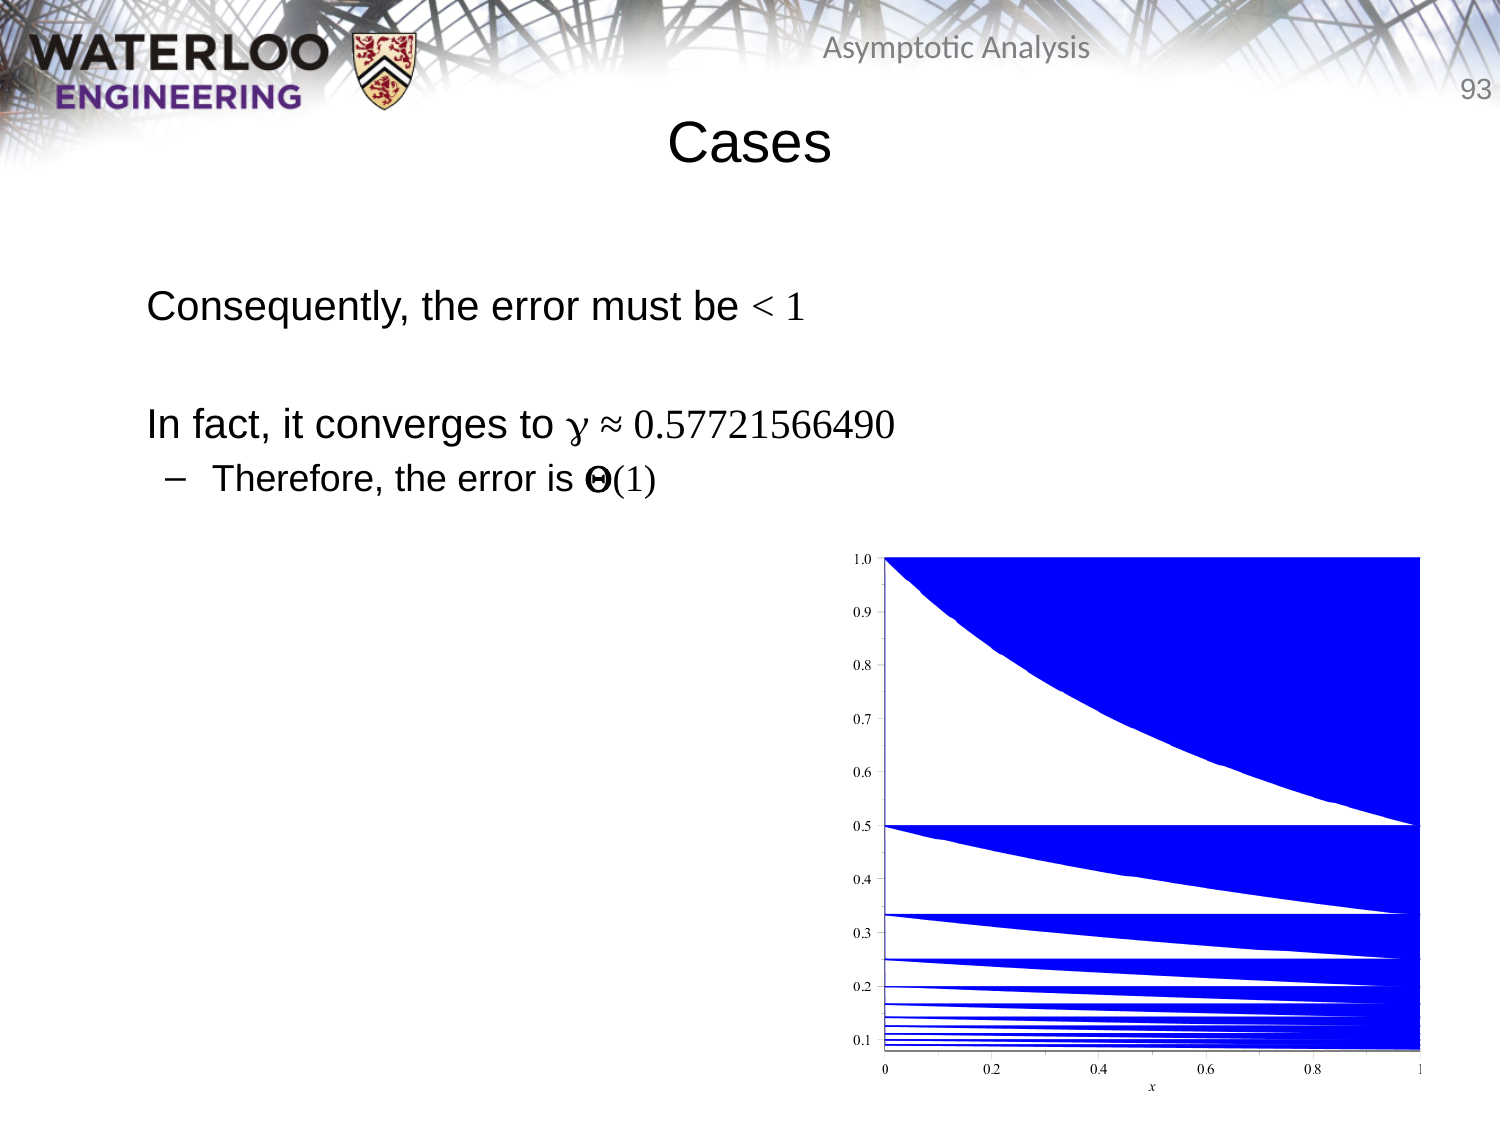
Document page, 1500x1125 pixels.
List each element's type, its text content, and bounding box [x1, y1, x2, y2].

list Consequently, the error must be < 1 In fact, it converges to g ≈ 0.57721566490 Therefore, the error is Q(1) [74, 262, 1426, 1006]
title Cases [74, 44, 1426, 233]
picture [0, 0, 1500, 1125]
